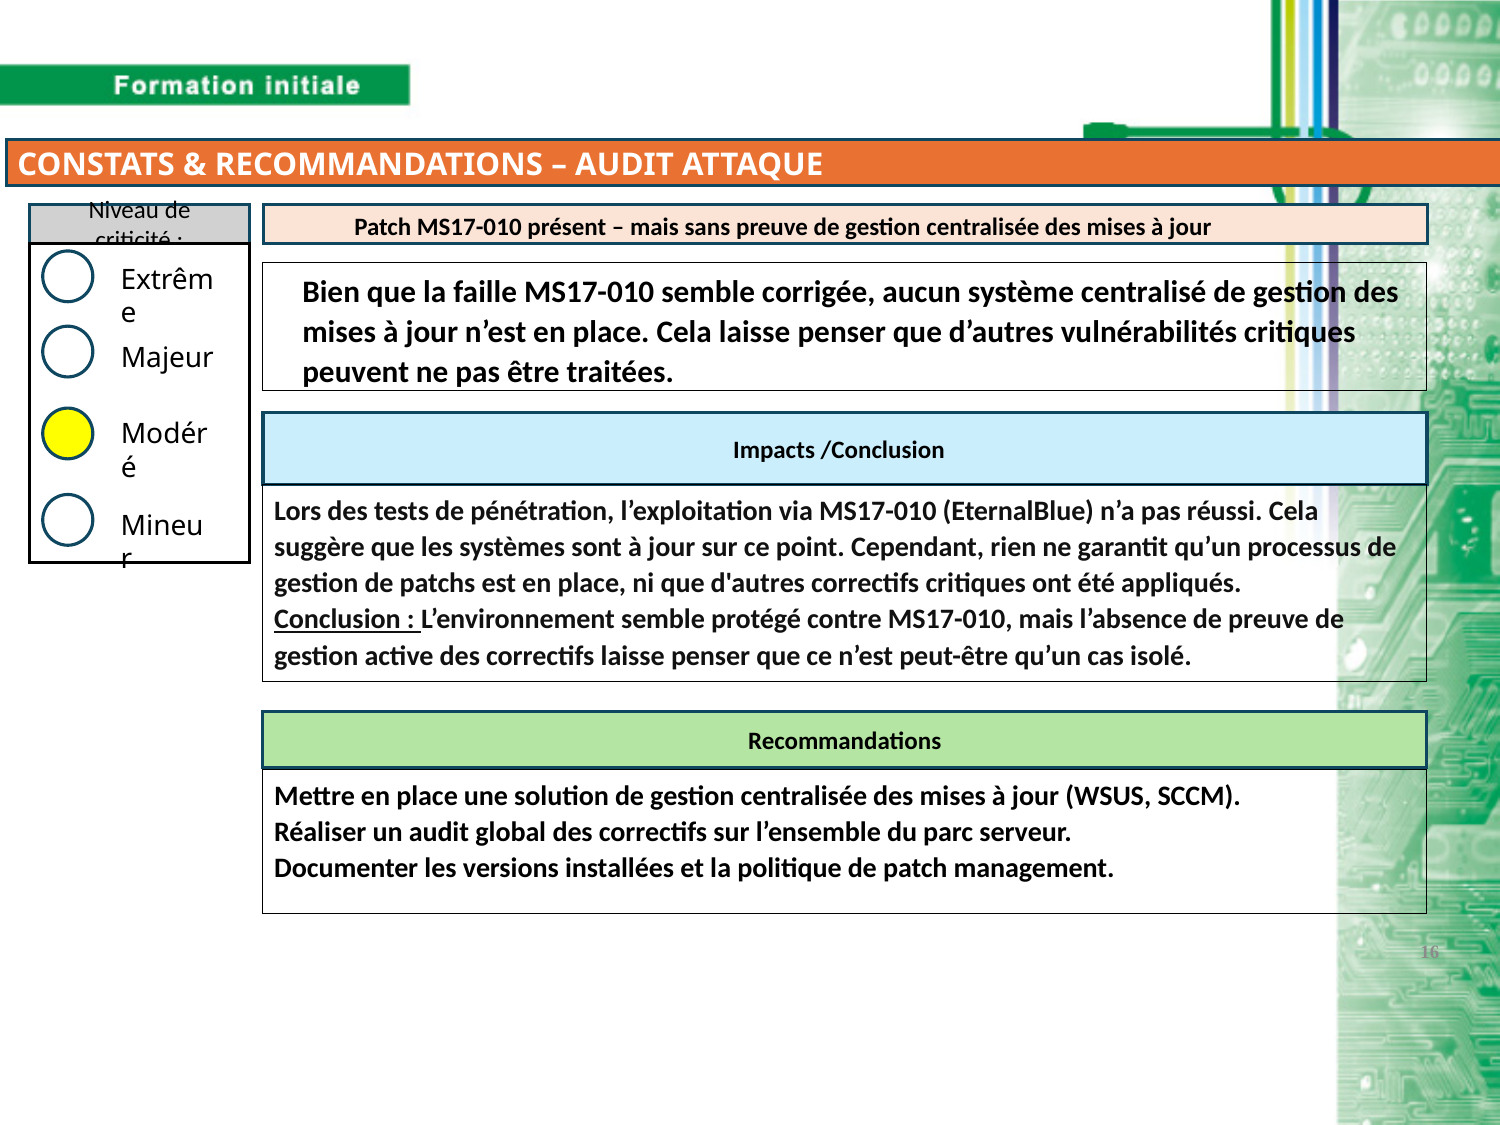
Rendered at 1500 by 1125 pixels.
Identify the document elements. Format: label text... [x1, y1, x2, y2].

text_box Mettre en place une solution de gestion centralisée des mises à jour (WSUS, SCCM). Réaliser un audit global des correctifs sur l’ensemble du parc serveur. Documenter les versions installées et la politique de patch management. [262, 769, 1427, 914]
picture [0, 0, 1500, 1125]
text_box Impacts /Conclusion [261, 411, 1429, 486]
text_box Lors des tests de pénétration, l’exploitation via MS17-010 (EternalBlue) n’a pas réussi. Cela suggère que les systèmes sont à jour sur ce point. Cependant, rien ne garantit qu’un processus de gestion de patchs est en place, ni que d'autres correctifs critiques ont été appliqués. Conclusion : L’environnement semble protégé contre MS17-010, mais l’absence de preuve de gestion active des correctifs laisse penser que ce n’est peut-être qu’un cas isolé. [262, 484, 1427, 682]
text_box Extrême [105, 253, 230, 336]
text_box Modéré [106, 408, 230, 491]
text_box [41, 249, 95, 304]
text_box Niveau de criticité : [28, 203, 251, 242]
text_box Patch MS17-010 présent – mais sans preuve de gestion centralisée des mises à jour [262, 203, 1429, 245]
text_box Bien que la faille MS17-010 semble corrigée, aucun système centralisé de gestion des mises à jour n’est en place. Cela laisse penser que d’autres vulnérabilités critiques peuvent ne pas être traitées. [262, 262, 1427, 391]
text_box Majeur [106, 336, 230, 381]
text_box Mineur [105, 499, 230, 582]
text_box [28, 242, 251, 564]
text_box [41, 324, 95, 379]
text_box [41, 406, 95, 461]
text_box [41, 492, 95, 547]
slide_number 16 [1117, 939, 1455, 985]
picture [1322, 0, 1500, 138]
text_box CONSTATS & RECOMMANDATIONS – AUDIT ATTAQUE [5, 138, 1500, 187]
text_box Recommandations [261, 710, 1428, 769]
